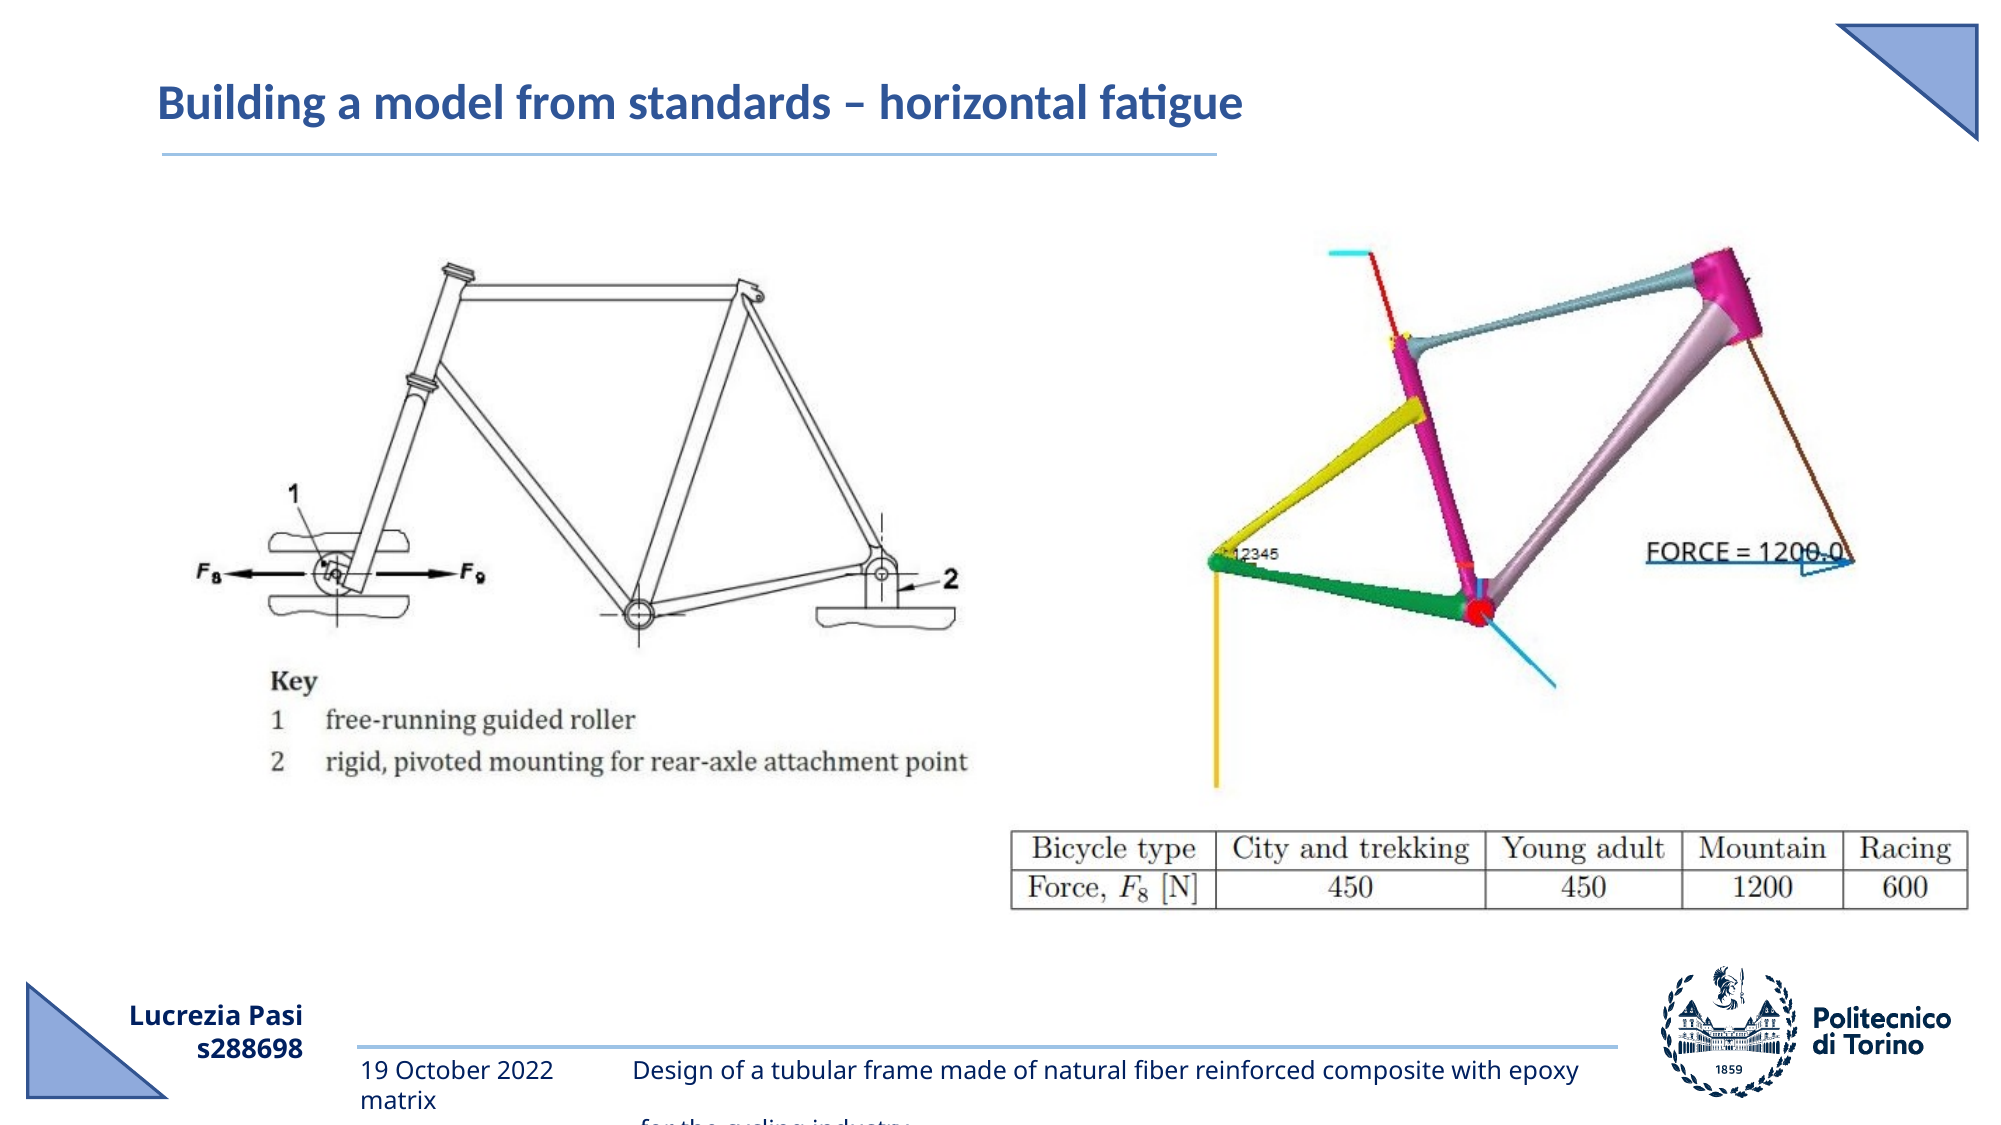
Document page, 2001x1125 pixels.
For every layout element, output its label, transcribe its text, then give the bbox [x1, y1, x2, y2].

text_box Lucrezia Pasi s288698 [114, 991, 318, 1072]
text_box [26, 982, 168, 1099]
text_box [1837, 24, 1978, 141]
picture [1661, 966, 1951, 1098]
picture [191, 235, 988, 798]
picture [999, 814, 1979, 927]
text_box 19 October 2022 Design of a tubular frame made of natural fiber reinforced composite with epoxy matrix for the cycling industry [345, 1046, 1643, 1125]
picture [1175, 226, 1862, 807]
text_box Building a model from standards – horizontal fatigue [142, 69, 1312, 139]
